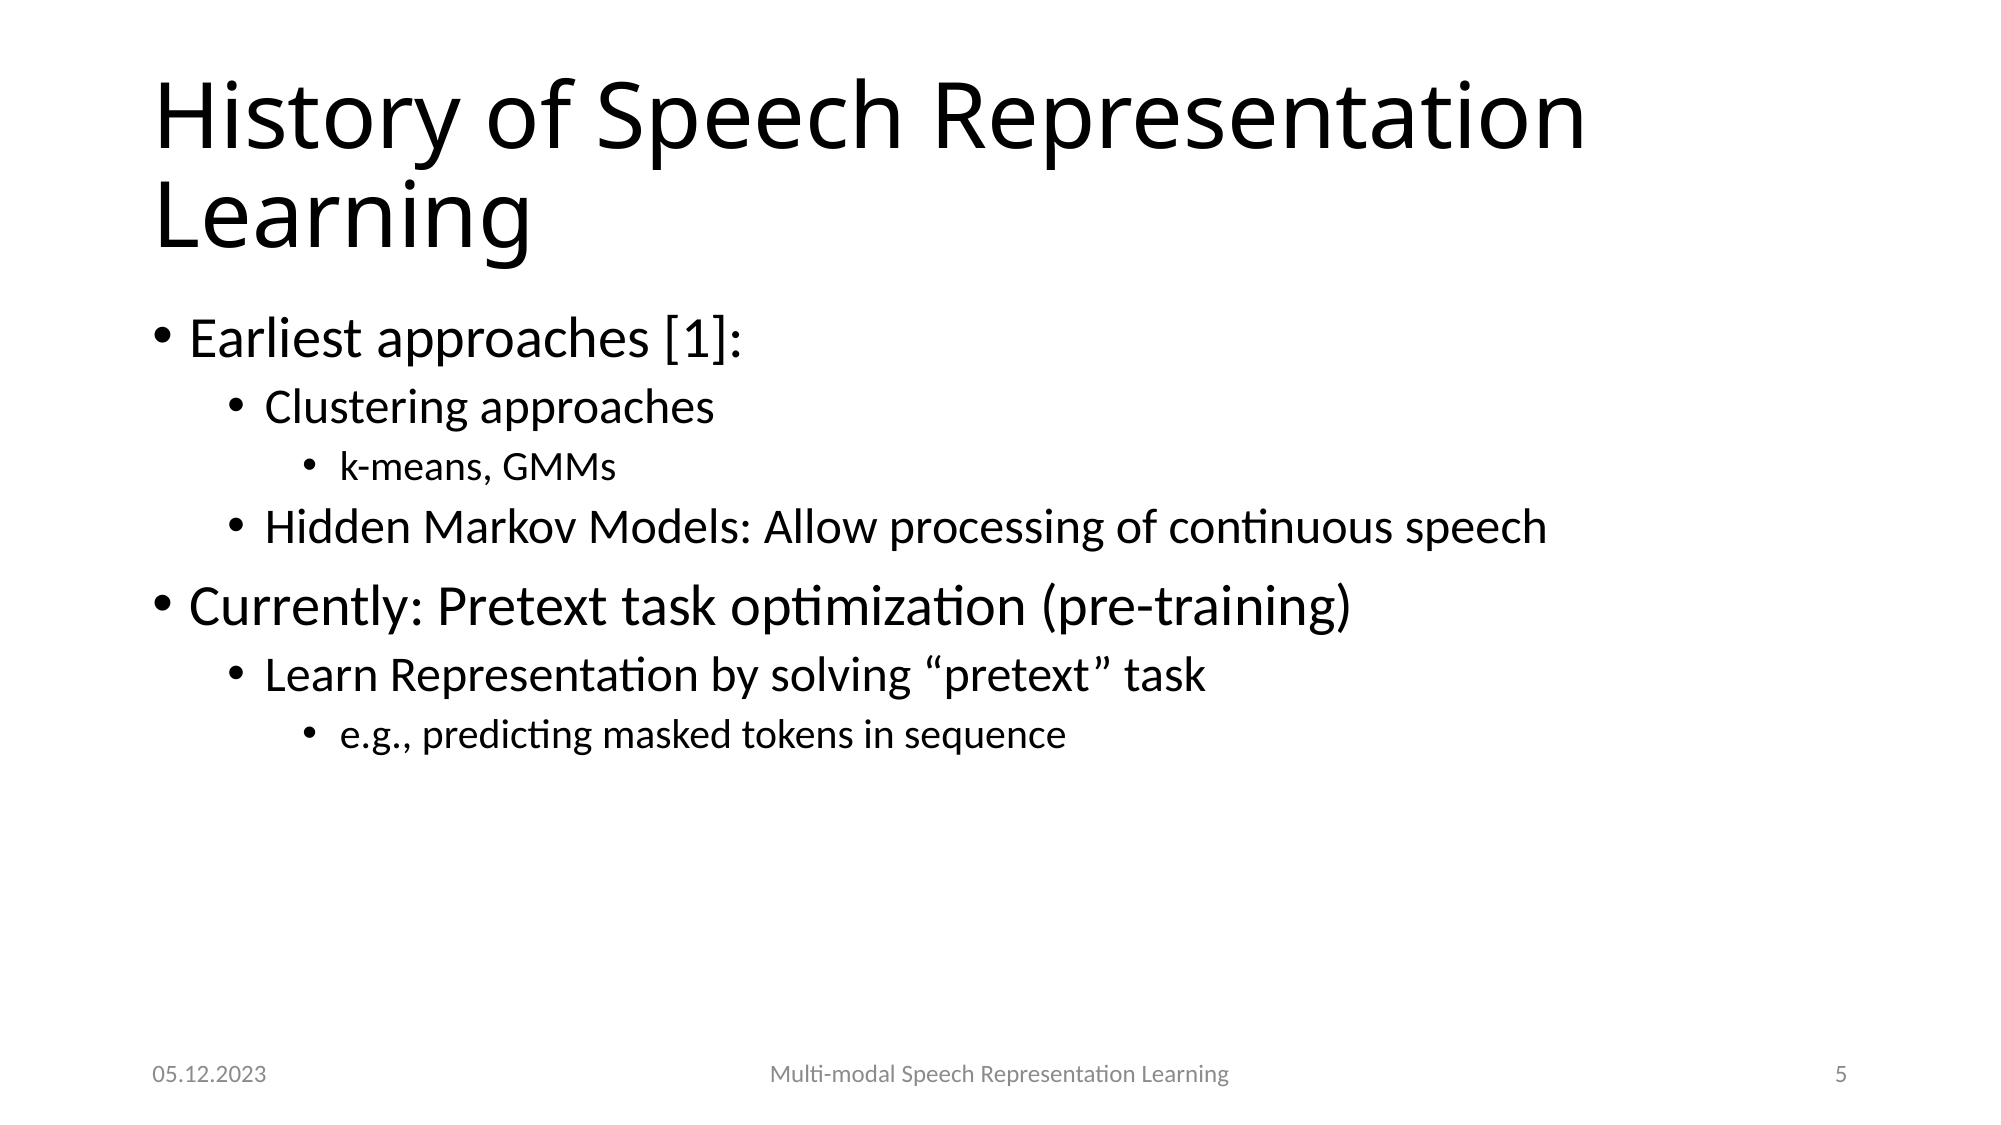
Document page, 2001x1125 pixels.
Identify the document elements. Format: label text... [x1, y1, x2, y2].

slide_number 5 [1412, 1042, 1863, 1103]
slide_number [137, 1042, 588, 1103]
list Earliest approaches [1]: Clustering approaches k-means, GMMs Hidden Markov Models: Allow processing of continuous speech Currently: Pretext task optimization (pre-training) Learn Representation by solving “pretext” task e.g., predicting masked tokens in sequence [137, 299, 1863, 1014]
title History of Speech Representation Learning [137, 59, 1863, 278]
footer Multi-modal Speech Representation Learning [662, 1042, 1338, 1103]
